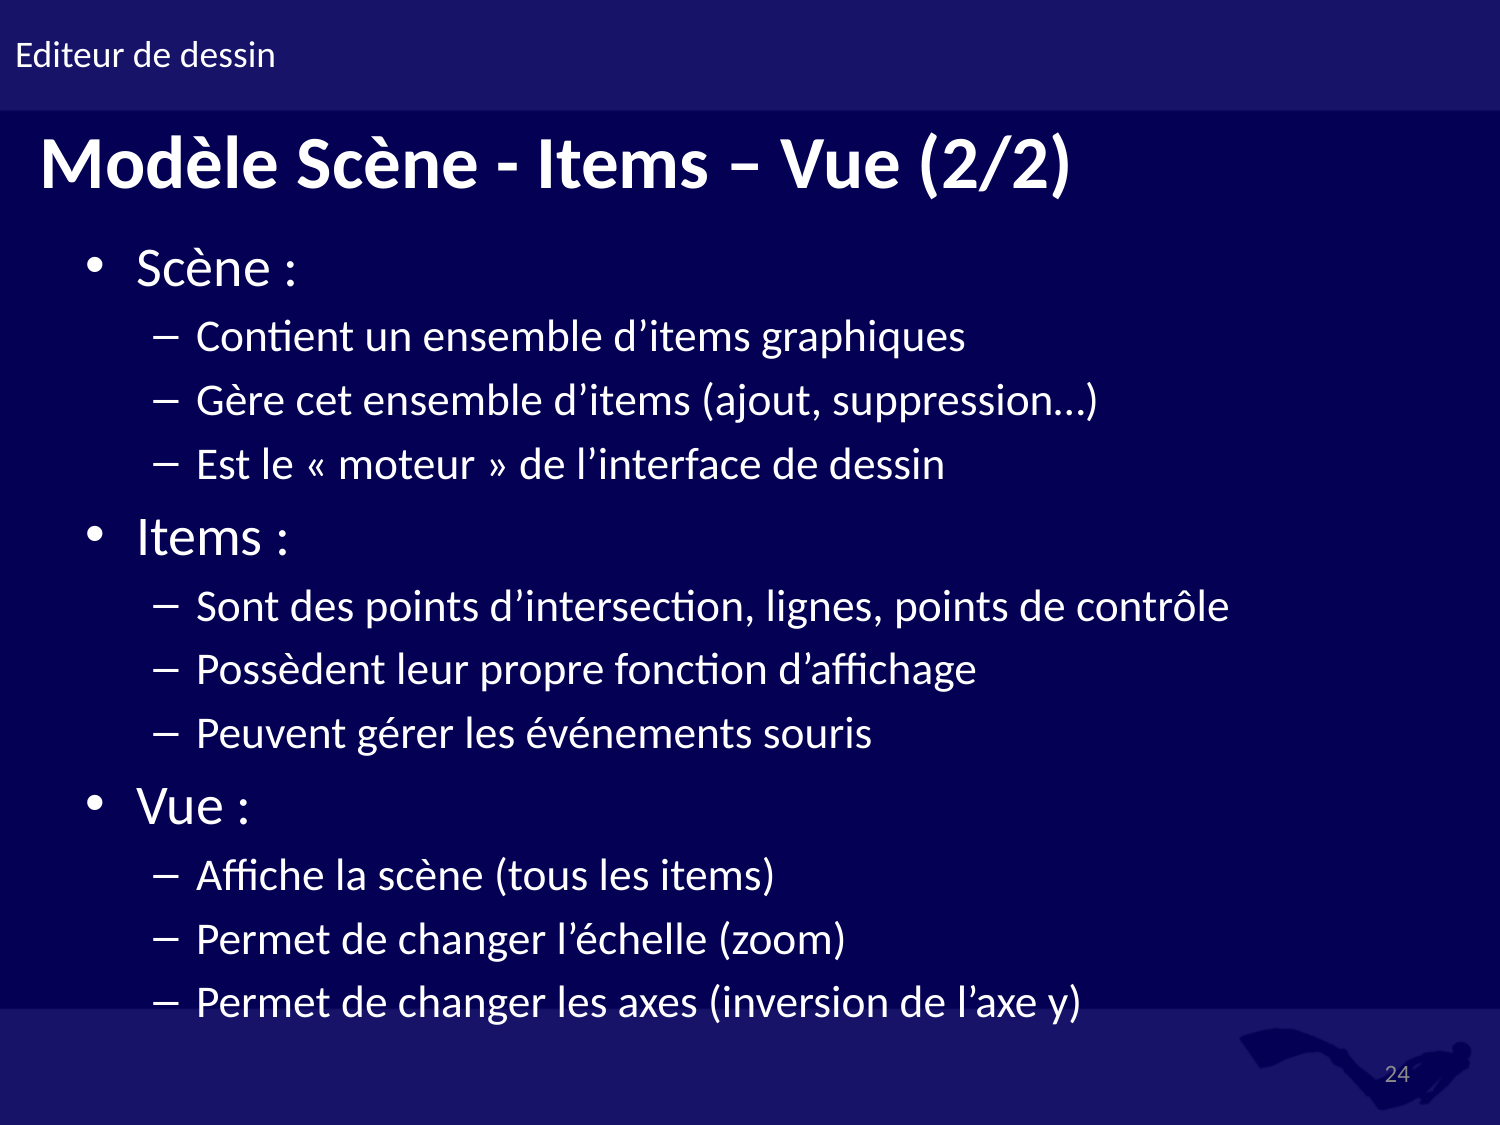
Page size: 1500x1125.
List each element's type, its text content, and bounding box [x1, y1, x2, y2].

title Editeur de dessin [0, 0, 891, 106]
slide_number 24 [1074, 1042, 1425, 1103]
picture [0, 0, 1500, 1125]
text_box Modèle Scène - Items – Vue (2/2) [0, 105, 1114, 211]
list Scène : Contient un ensemble d’items graphiques Gère cet ensemble d’items (ajout, suppression…) Est le « moteur » de l’interface de dessin Items : Sont des points d’intersection, lignes, points de contrôle Possèdent leur propre fonction d’affichage Peuvent gérer les événements souris Vue : Affiche la scène (tous les items) Permet de changer l’échelle (zoom) Permet de changer les axes (inversion de l’axe y) [70, 222, 1466, 1044]
